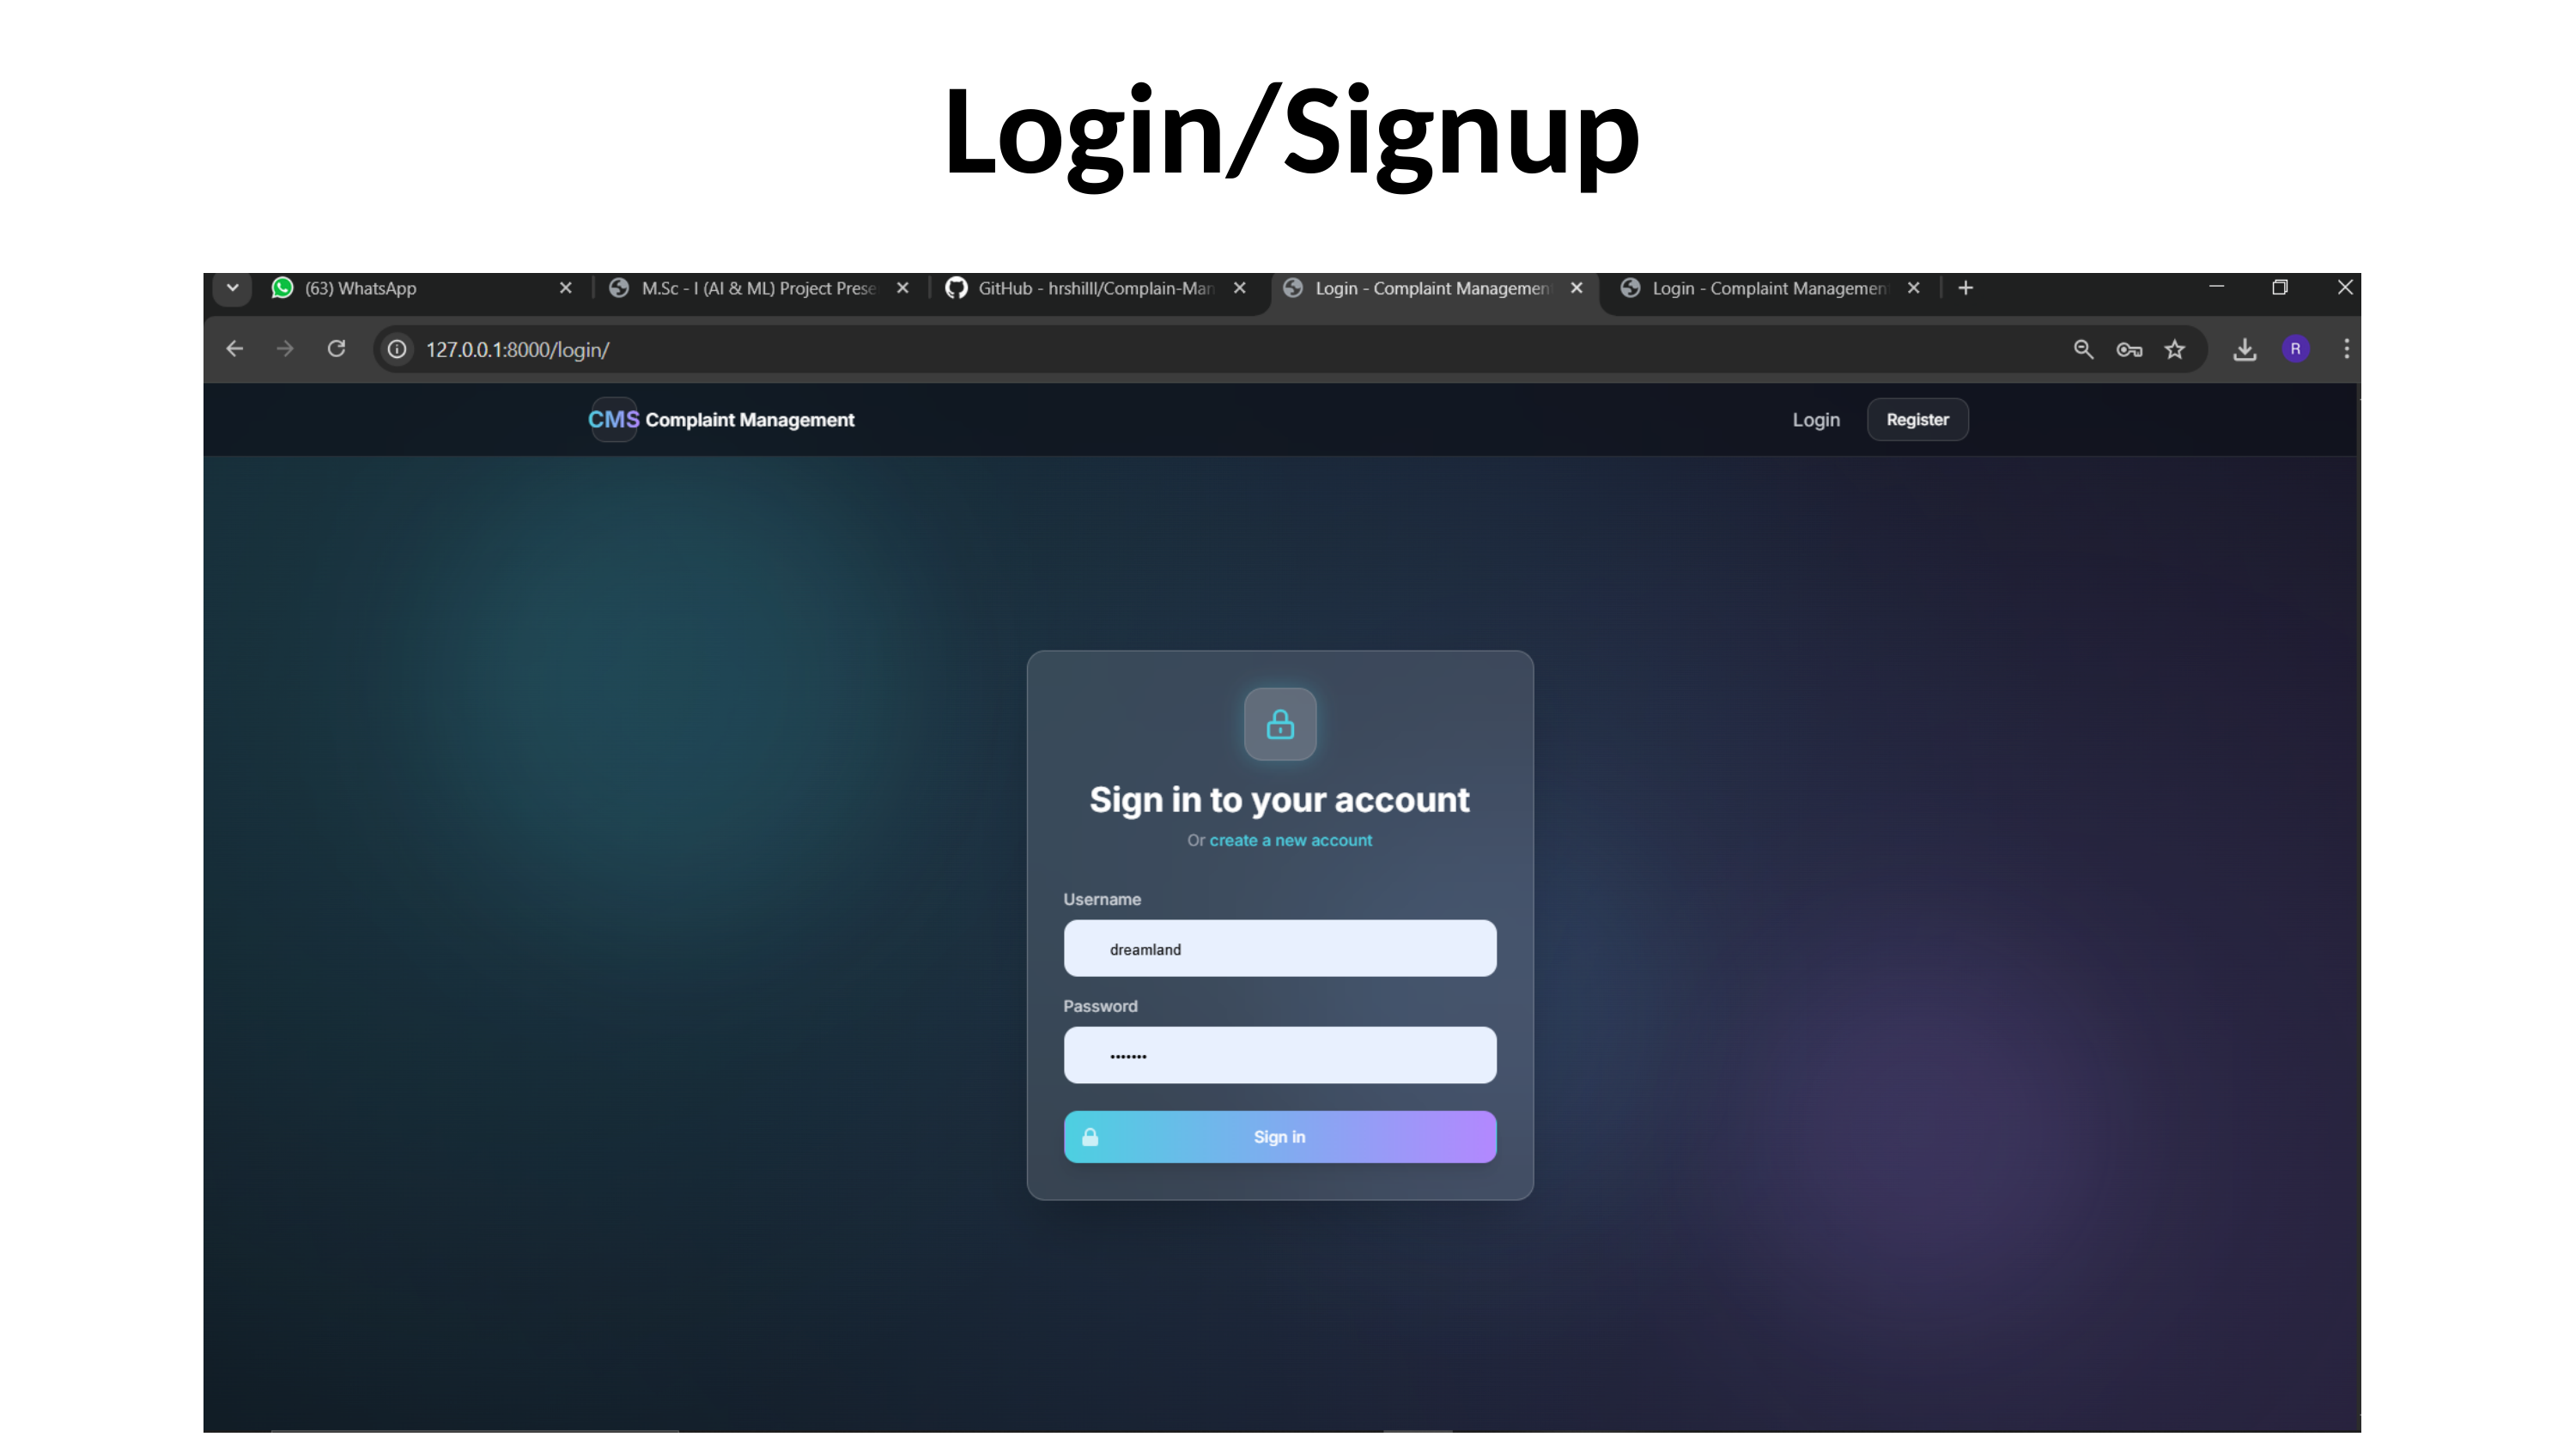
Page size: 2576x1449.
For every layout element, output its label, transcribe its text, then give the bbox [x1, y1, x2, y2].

picture [204, 273, 2362, 1433]
text_box Login/Signup [53, 37, 2533, 205]
